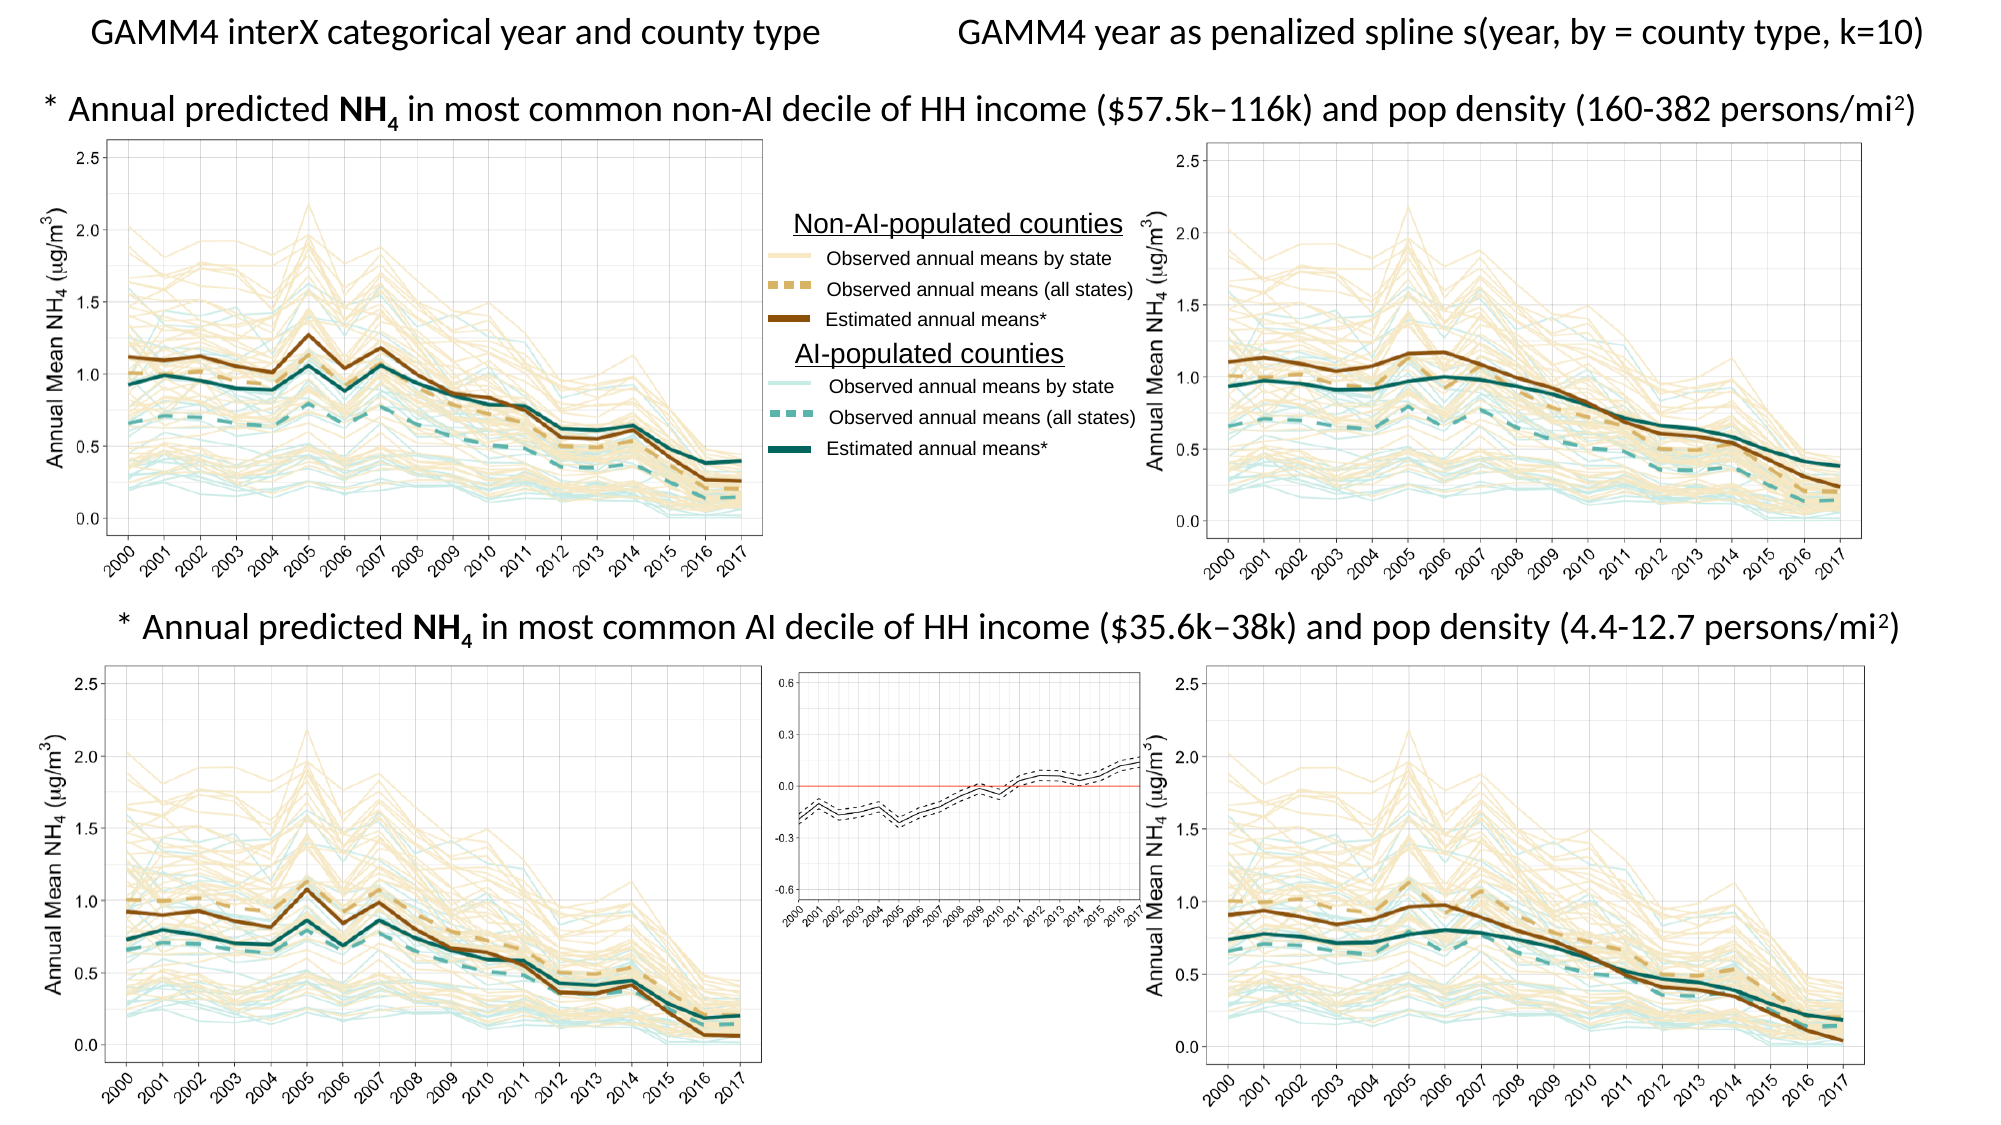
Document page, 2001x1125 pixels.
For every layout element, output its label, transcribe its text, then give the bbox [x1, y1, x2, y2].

picture [34, 660, 768, 1109]
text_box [768, 197, 1135, 468]
text_box GAMM4 year as penalized spline s(year, by = county type, k=10) [942, 0, 1941, 60]
picture [1135, 137, 1869, 590]
text_box * Annual predicted NH4 in most common AI decile of HH income ($35.6k–38k) and pop density (4.4-12.7 persons/mi2) [100, 594, 1916, 661]
text_box * Annual predicted NH4 in most common non-AI decile of HH income ($57.5k–116k) and pop density (160-382 persons/mi2) [26, 76, 1932, 143]
picture [773, 660, 1869, 1113]
text_box GAMM4 interX categorical year and county type [75, 0, 837, 60]
picture [34, 133, 768, 584]
